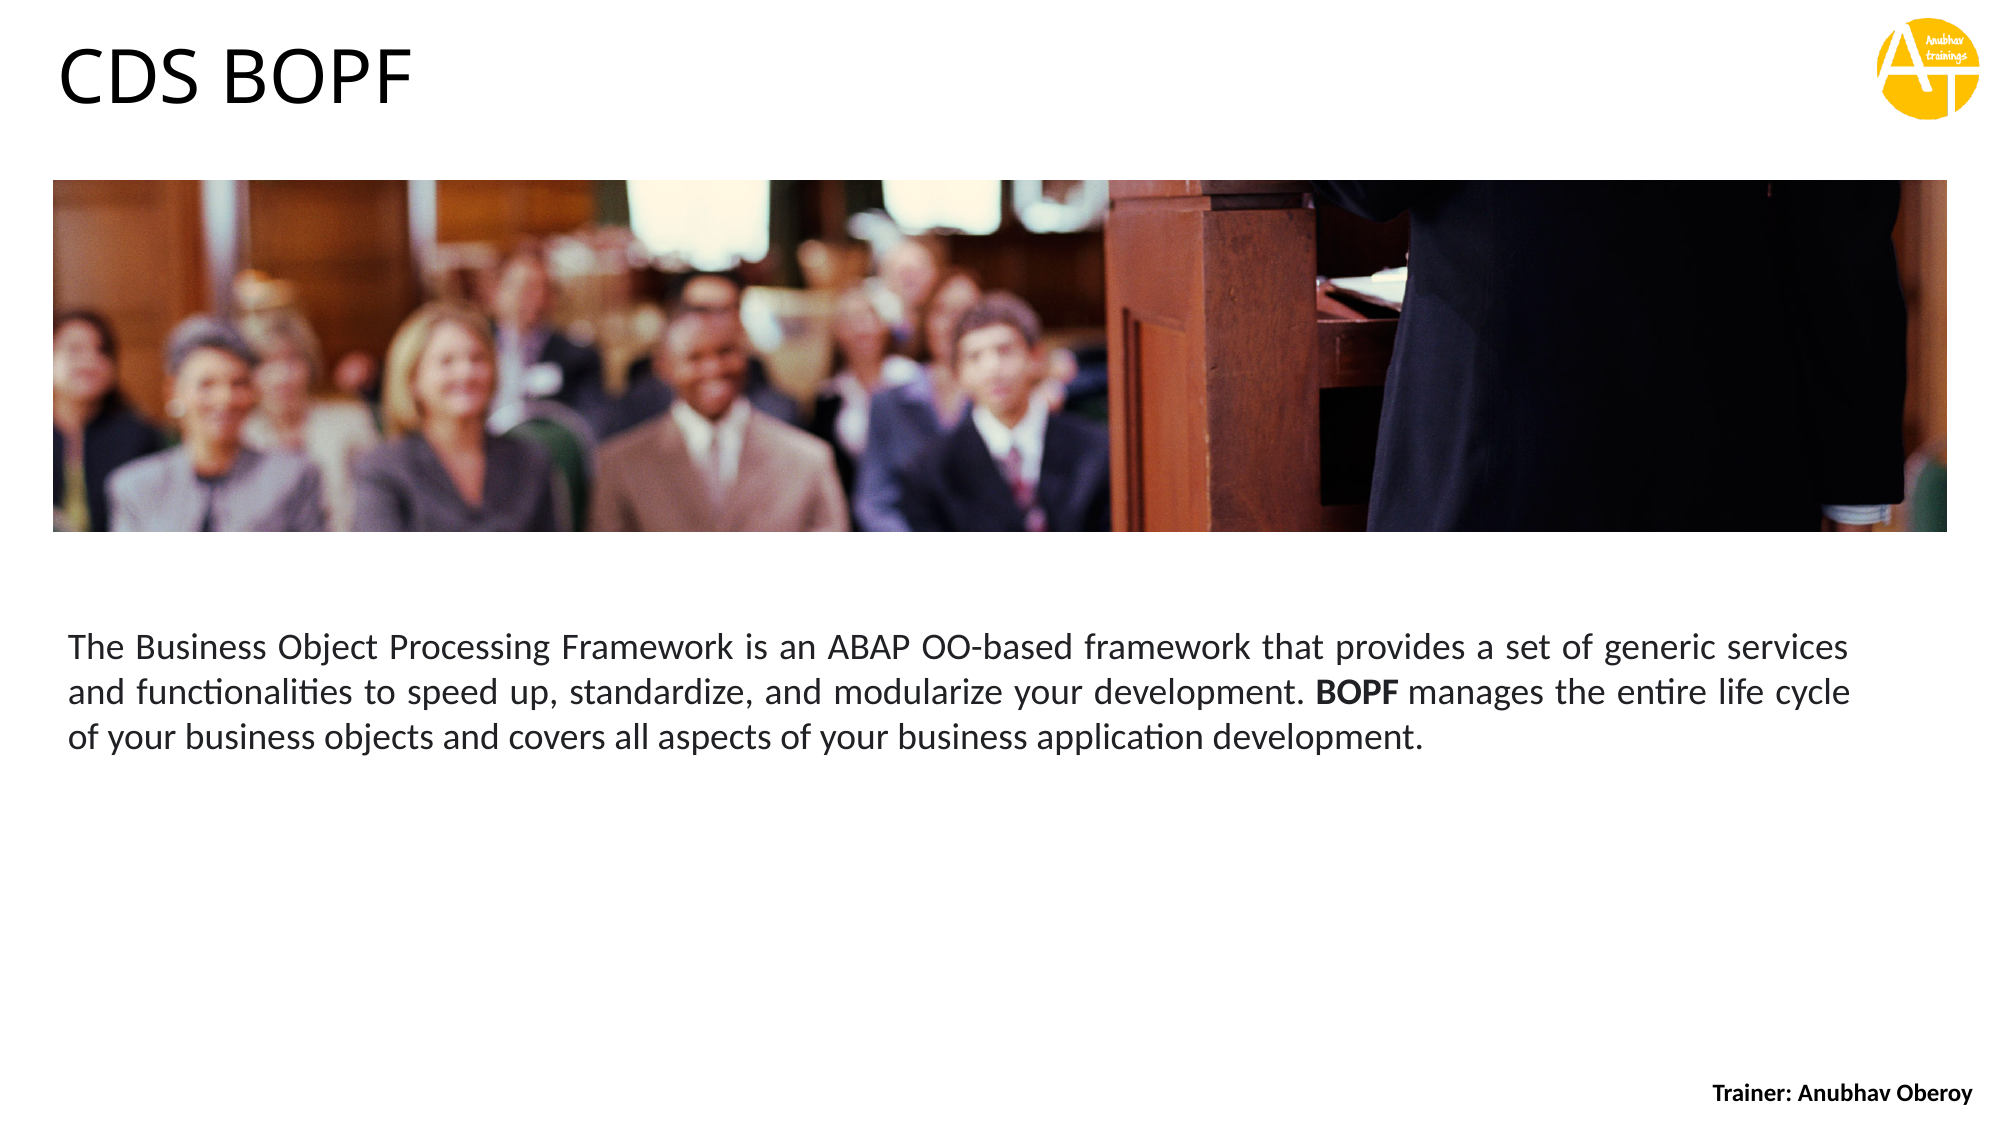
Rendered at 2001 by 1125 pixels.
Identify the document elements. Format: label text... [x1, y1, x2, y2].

picture [53, 180, 1947, 532]
text_box The Business Object Processing Framework is an ABAP OO-based framework that provides a set of generic services and functionalities to speed up, standardize, and modularize your development. BOPF manages the entire life cycle of your business objects and covers all aspects of your business application development. [53, 614, 1866, 765]
footer Trainer: Anubhav Oberoy [1660, 1074, 2000, 1108]
text_box CDS BOPF [42, 30, 1896, 148]
picture [1866, 11, 1985, 128]
